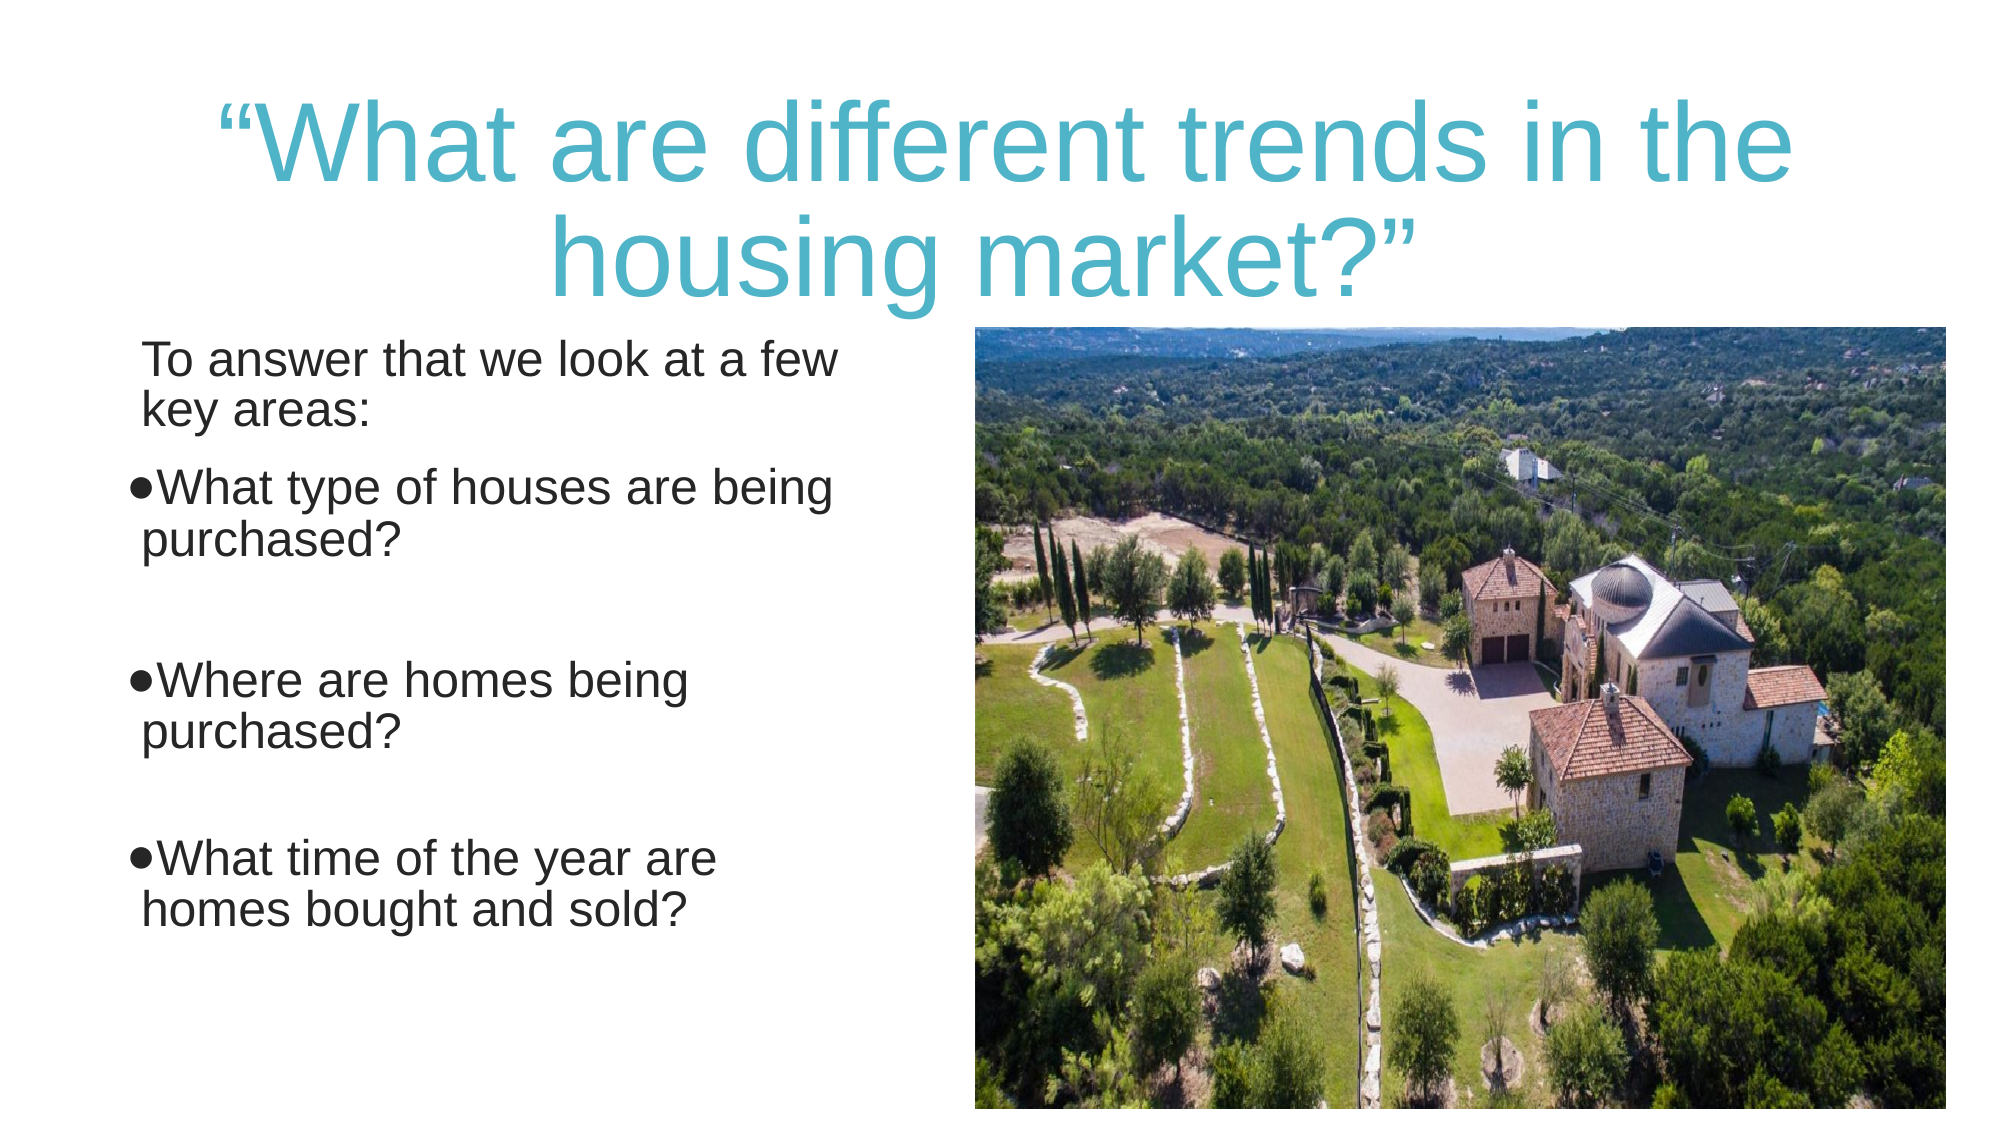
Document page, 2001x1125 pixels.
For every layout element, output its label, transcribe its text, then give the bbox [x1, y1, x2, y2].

list To answer that we look at a few key areas: What type of houses are being purchased? Where are homes being purchased? What time of the year are homes bought and sold? [111, 327, 876, 946]
picture [975, 327, 1946, 1109]
title “What are different trends in the housing market?” [107, 81, 1875, 354]
